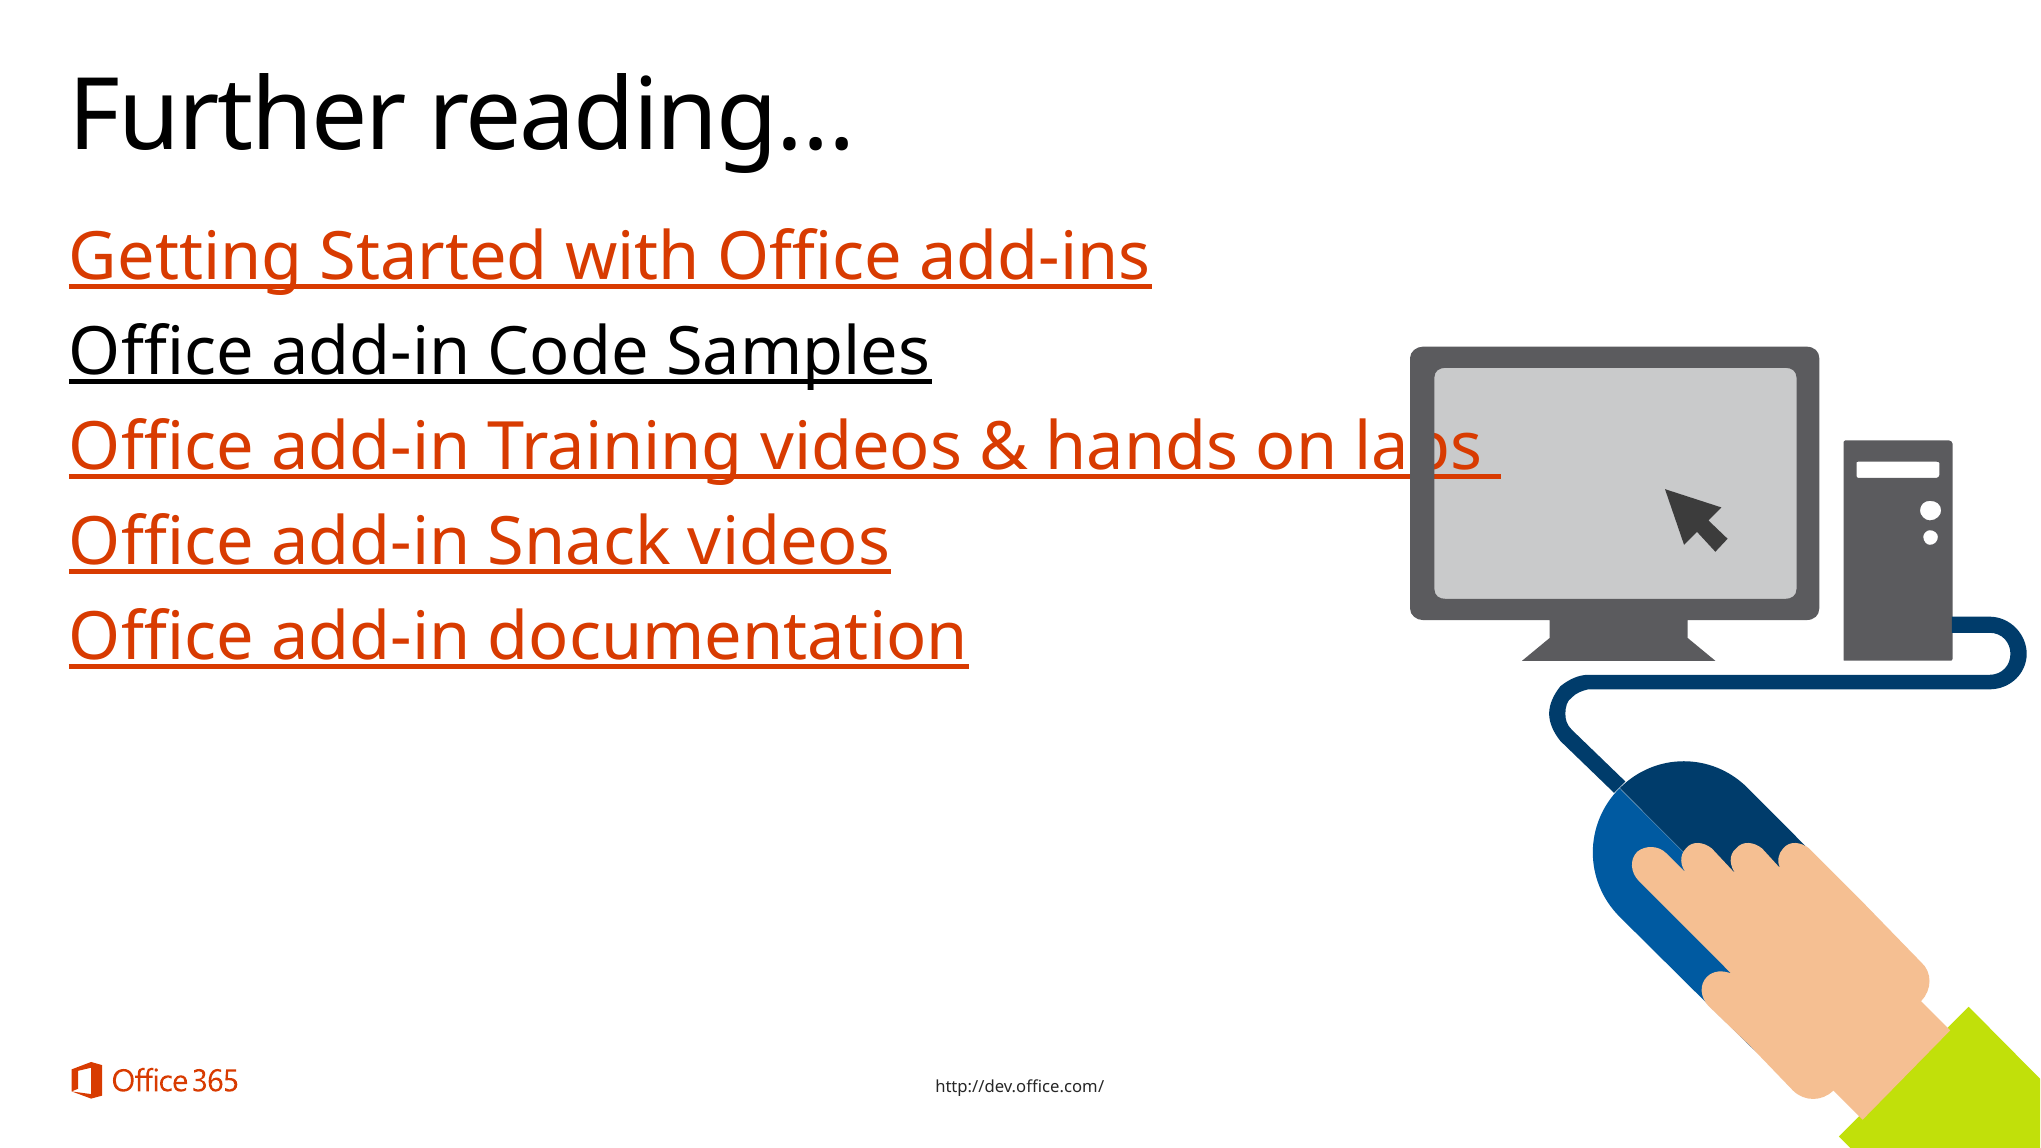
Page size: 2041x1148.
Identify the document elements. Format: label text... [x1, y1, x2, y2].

title Further reading… [45, 48, 1996, 199]
list Getting Started with Office add-ins Office add-in Code Samples Office add-in Training videos & hands on labs Office add-in Snack videos Office add-in documentation [45, 198, 1950, 658]
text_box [1409, 346, 2041, 1148]
